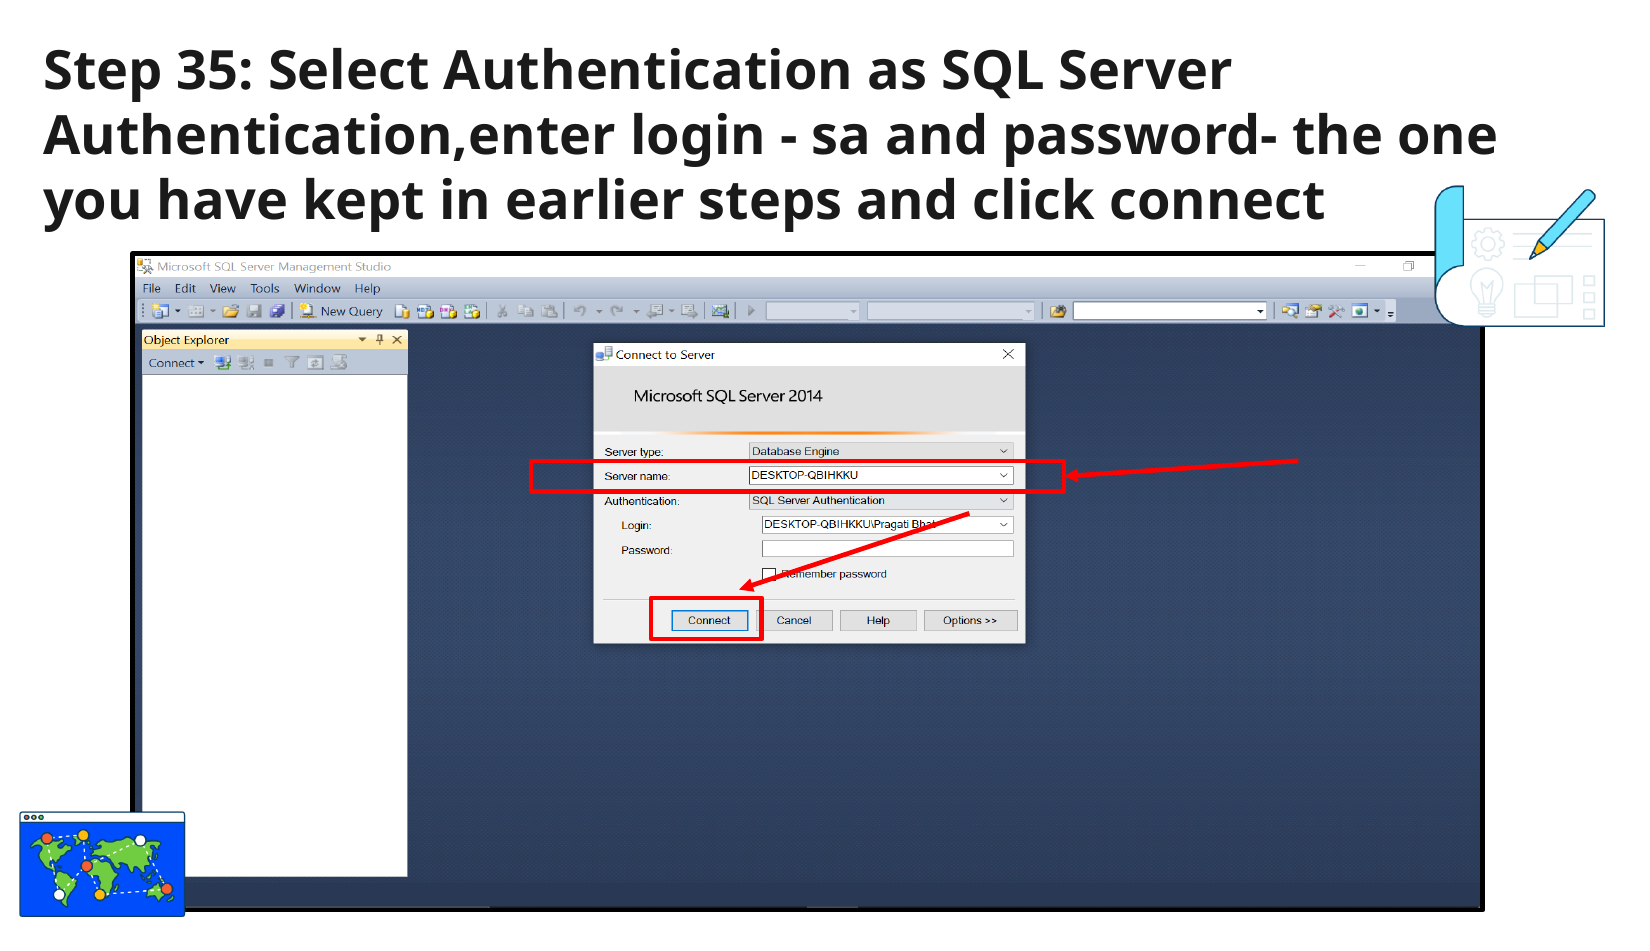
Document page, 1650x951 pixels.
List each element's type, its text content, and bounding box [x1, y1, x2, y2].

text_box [1063, 460, 1299, 477]
text_box Step 35: Select Authentication as SQL Server Authentication,enter login - sa and password- the one you have kept in earlier steps and click connect [28, 20, 1622, 310]
picture [0, 94, 1650, 950]
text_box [738, 513, 970, 590]
